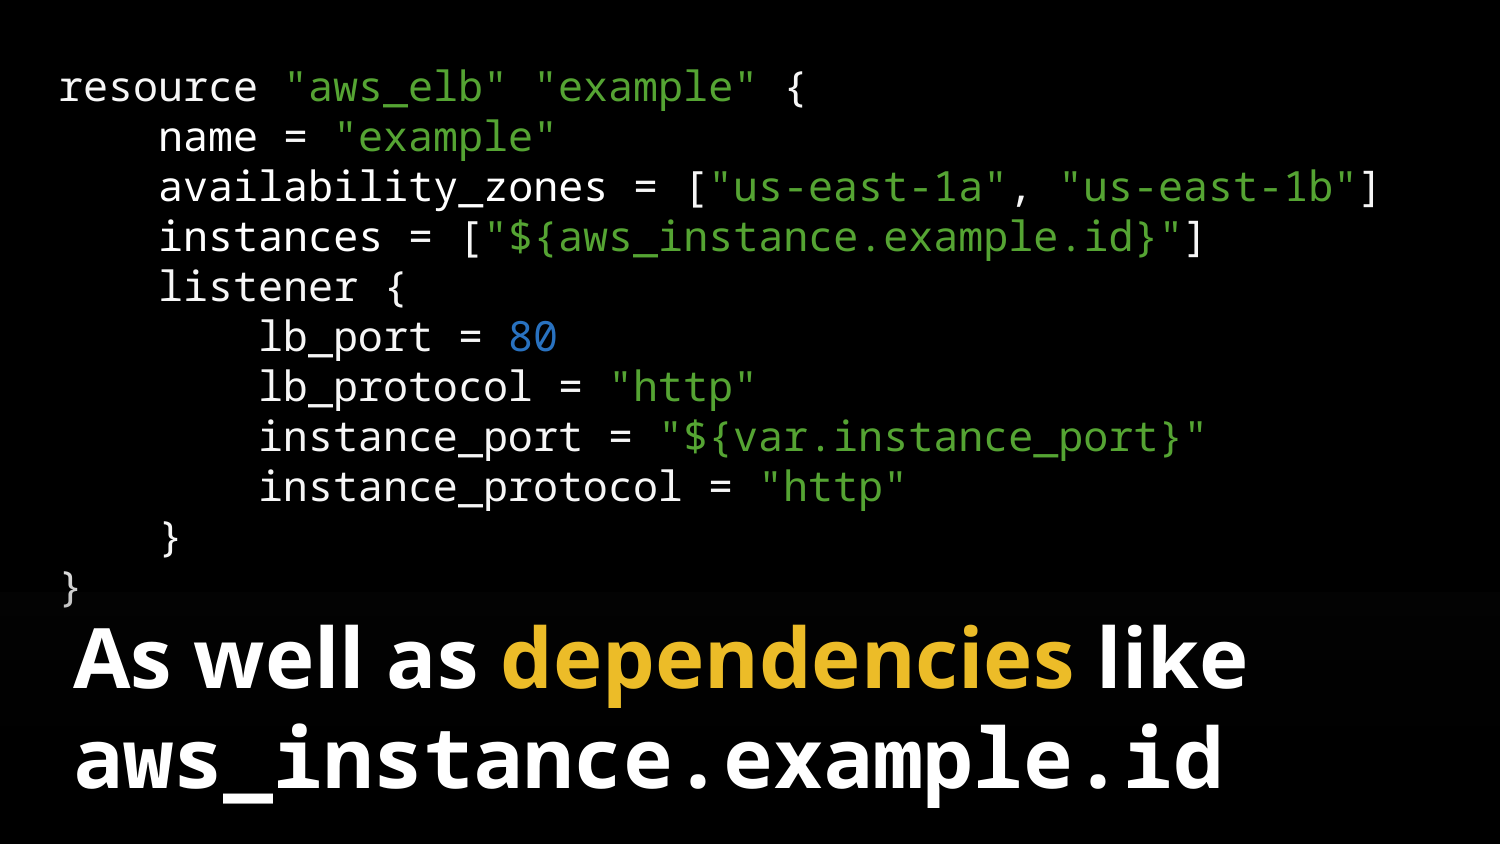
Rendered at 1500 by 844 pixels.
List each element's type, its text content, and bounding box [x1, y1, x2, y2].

text_box As well as dependencies like aws_instance.example.id [0, 567, 1500, 844]
text_box resource "aws_elb" "example" { name = "example" availability_zones = ["us-east-1a", "us-east-1b"] instances = ["${aws_instance.example.id}"] listener { lb_port = 80 lb_protocol = "http" instance_port = "${var.instance_port}" instance_protocol = "http" } } [0, 0, 1500, 567]
